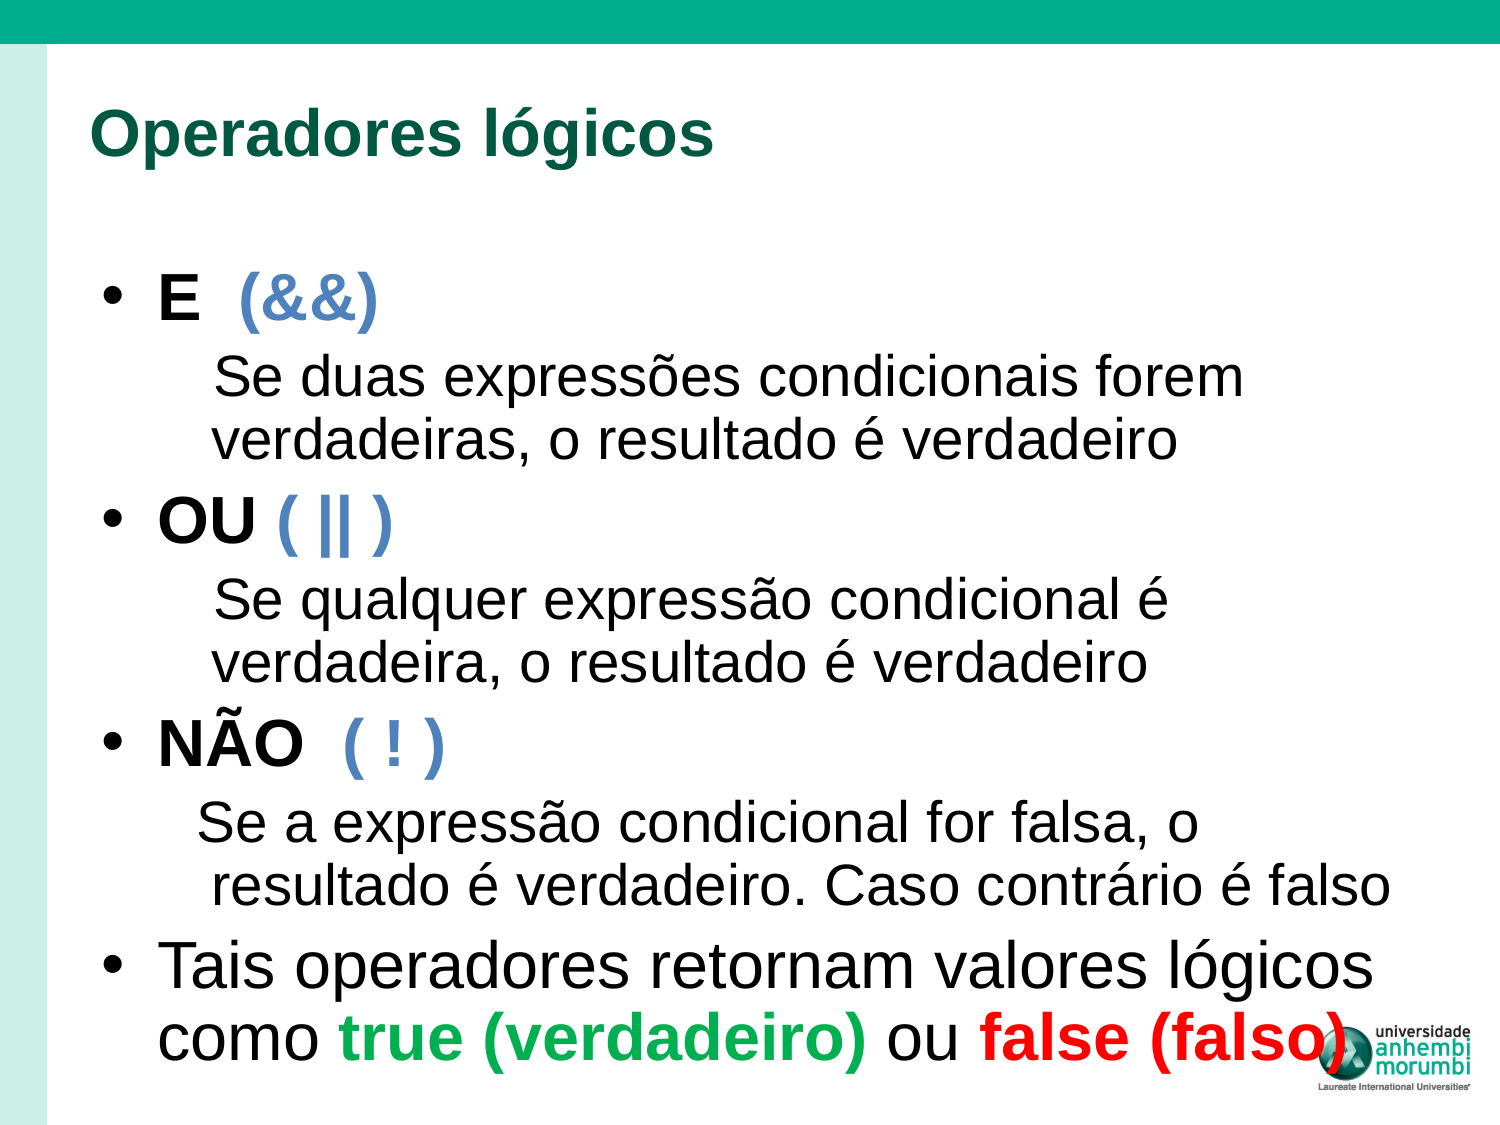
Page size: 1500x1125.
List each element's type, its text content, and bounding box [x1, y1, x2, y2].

title Operadores lógicos [75, 82, 1425, 233]
picture [0, 0, 1500, 1125]
list E (&&) Se duas expressões condicionais forem verdadeiras, o resultado é verdadeiro OU ( || ) Se qualquer expressão condicional é verdadeira, o resultado é verdadeiro NÃO ( ! ) Se a expressão condicional for falsa, o resultado é verdadeiro. Caso contrário é falso Tais operadores retornam valores lógicos como true (verdadeiro) ou false (falso) [75, 255, 1425, 949]
